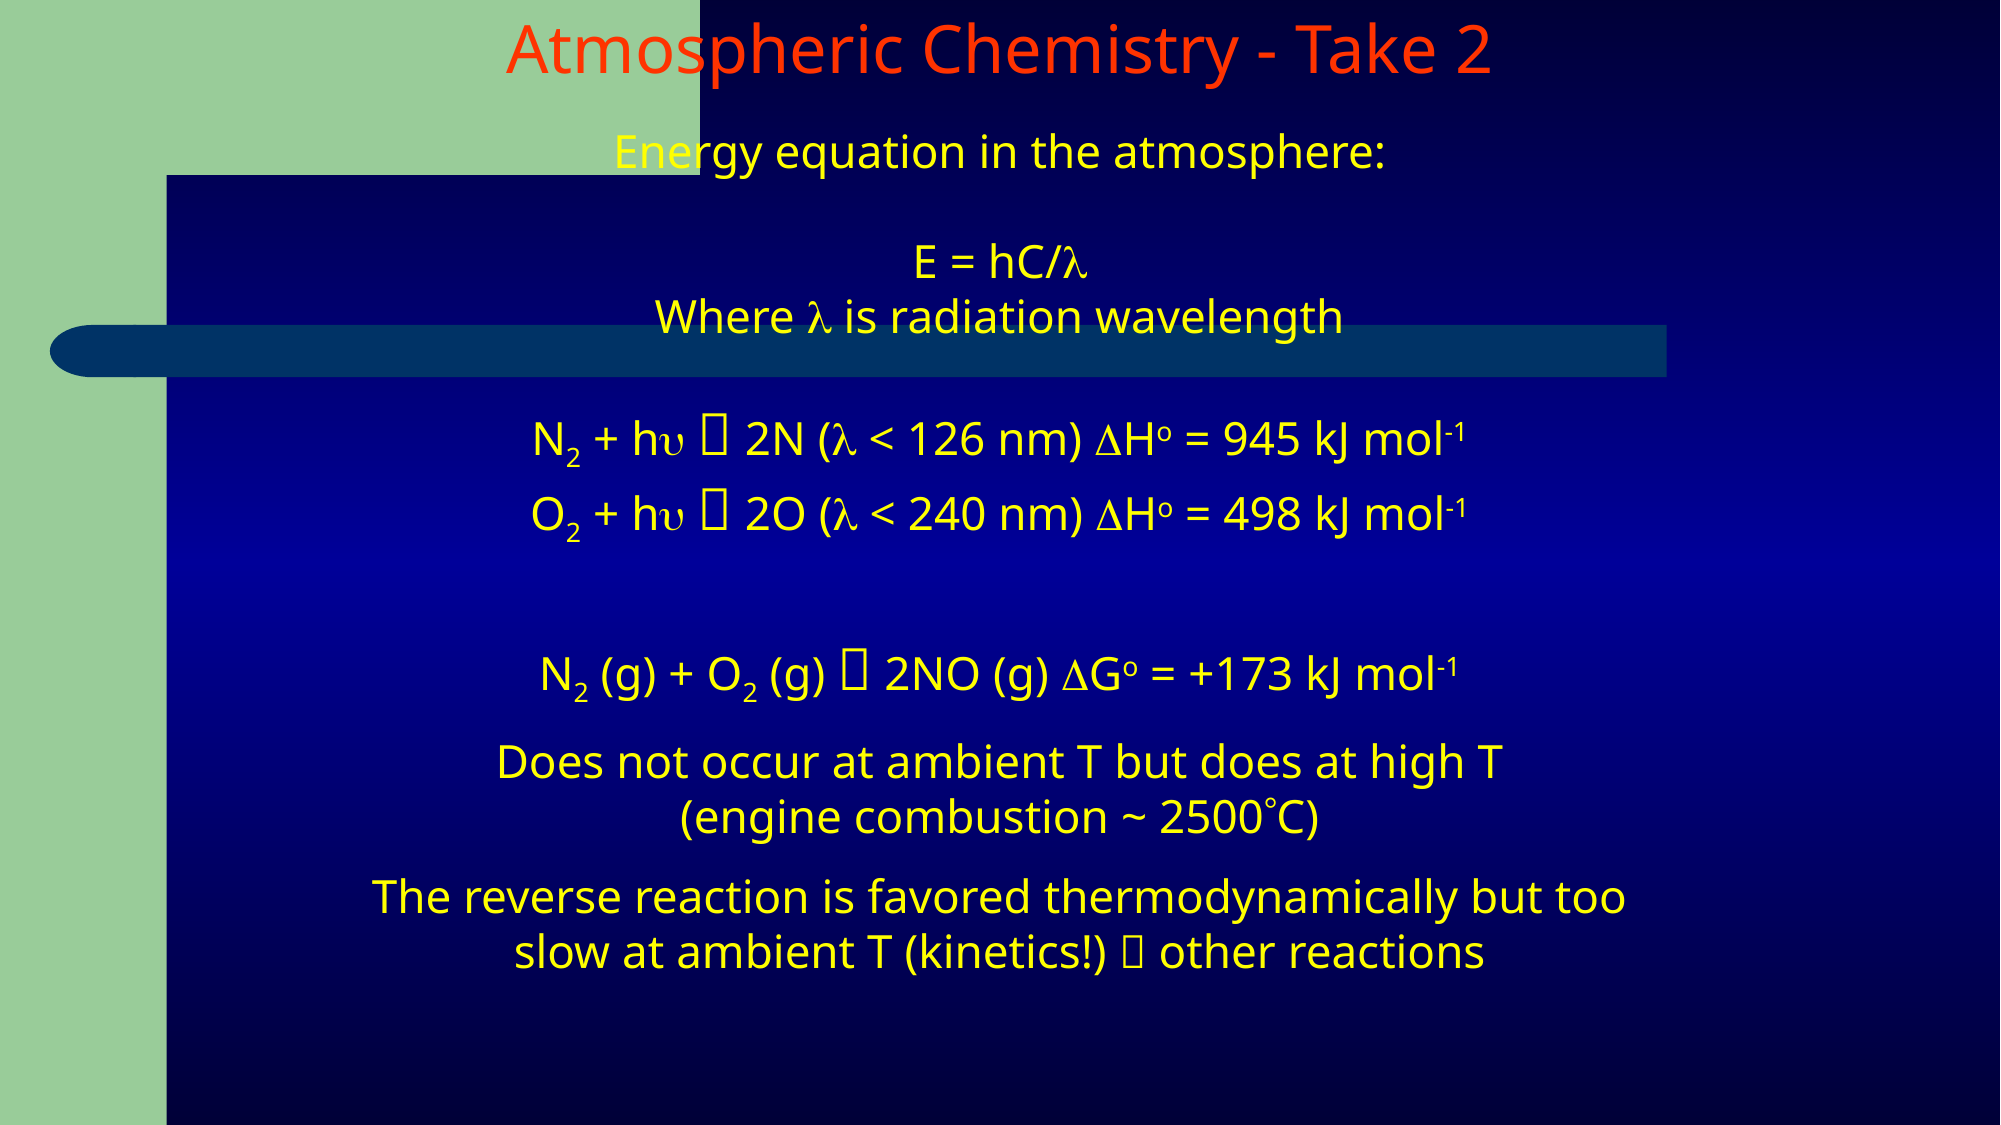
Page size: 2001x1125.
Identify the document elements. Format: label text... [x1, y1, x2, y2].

text_box Atmospheric Chemistry - Take 2 [271, 0, 1730, 95]
text_box Energy equation in the atmosphere: E = hC/l Where l is radiation wavelength N2 + h  2N (l < 126 nm) DHo = 945 kJ mol-1 O2 + h  2O (l < 240 nm) DHo = 498 kJ mol-1 [262, 115, 1738, 555]
text_box N2 (g) + O2 (g)  2NO (g) DGo = +173 kJ mol-1 Does not occur at ambient T but does at high T (engine combustion ~ 2500C) The reverse reaction is favored thermodynamically but too slow at ambient T (kinetics!)  other reactions [331, 624, 1669, 985]
